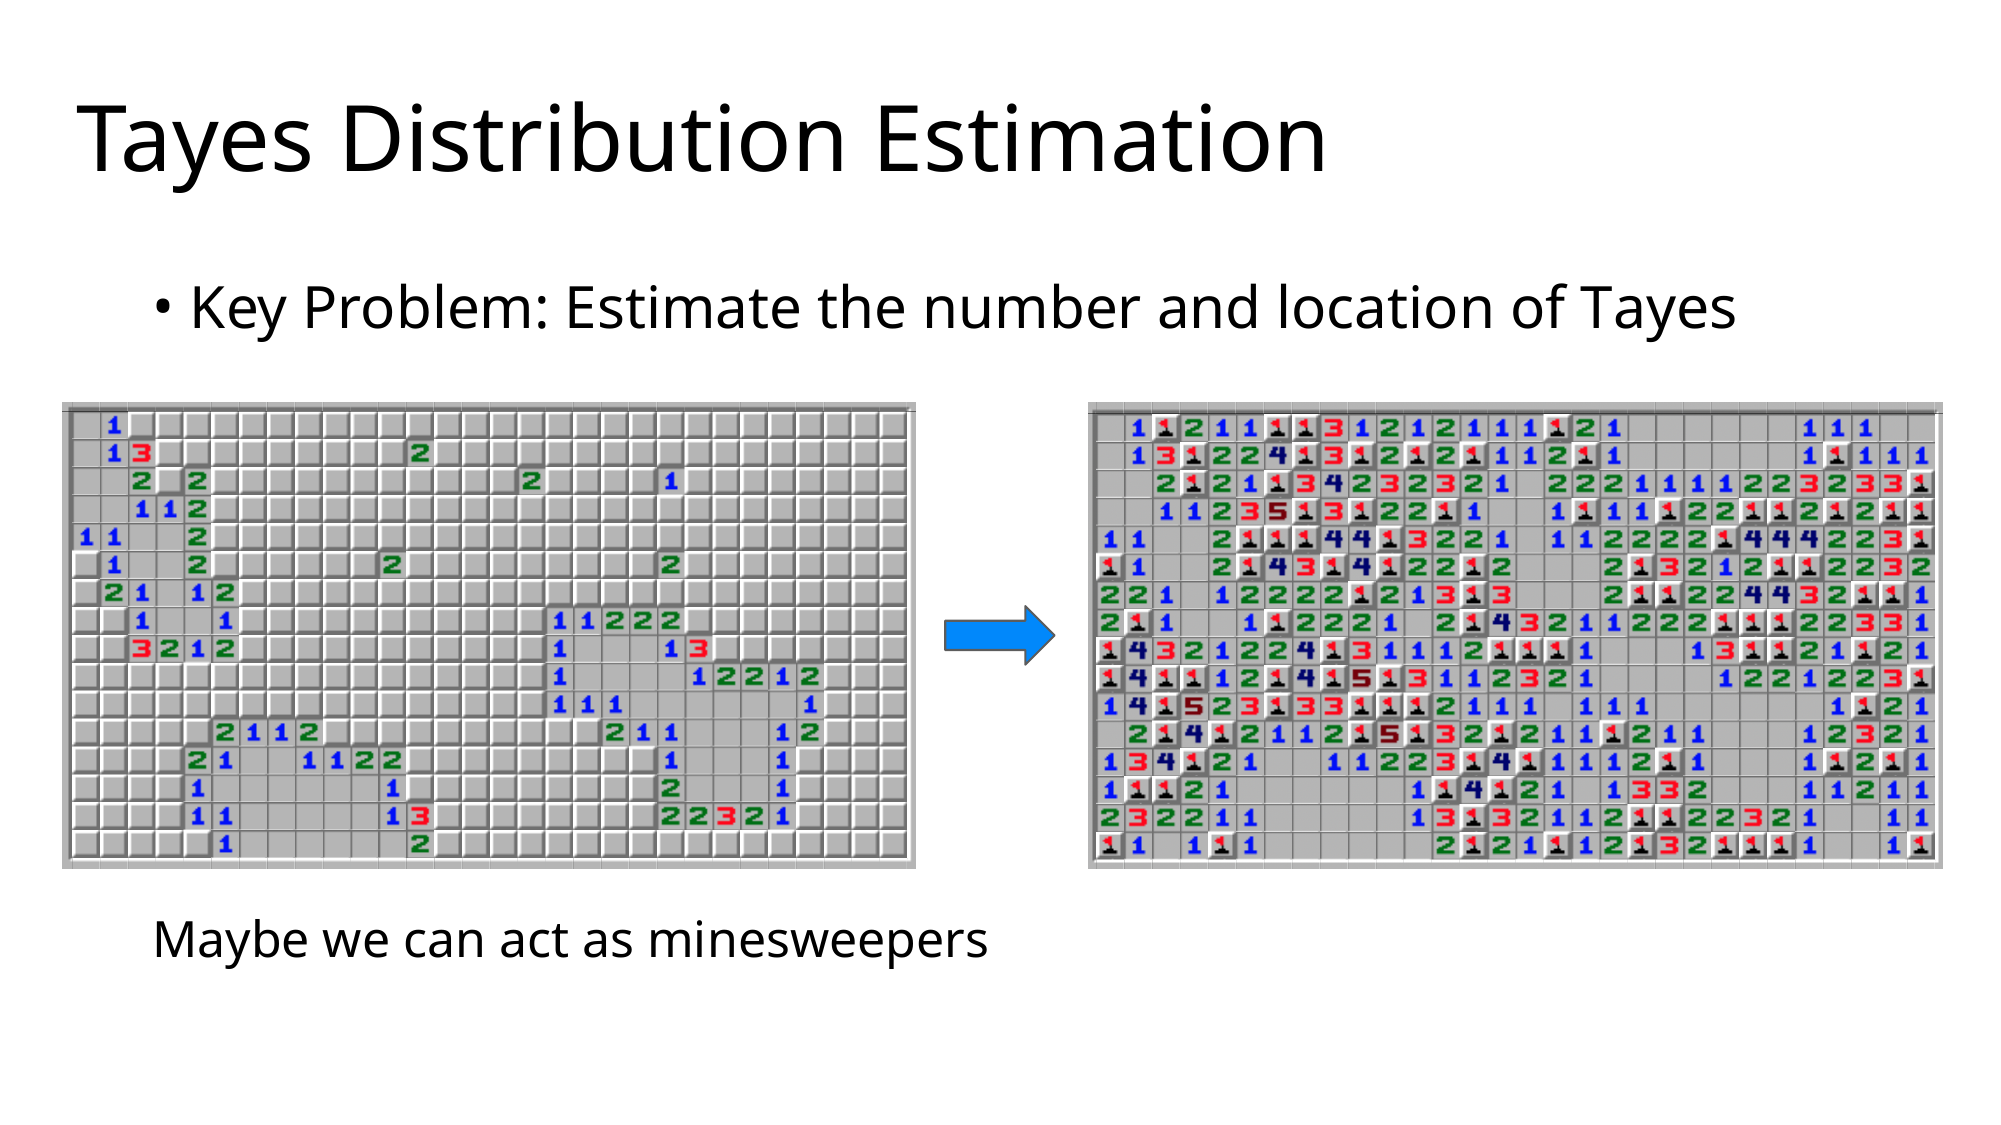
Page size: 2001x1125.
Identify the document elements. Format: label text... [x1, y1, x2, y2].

text_box [945, 606, 1055, 665]
text_box Maybe we can act as minesweepers [137, 881, 1115, 975]
list Key Problem: Estimate the number and location of Tayes [137, 240, 1863, 955]
picture [1088, 402, 1943, 869]
text_box Tayes Distribution Estimation [61, 9, 1787, 227]
picture [61, 402, 916, 869]
